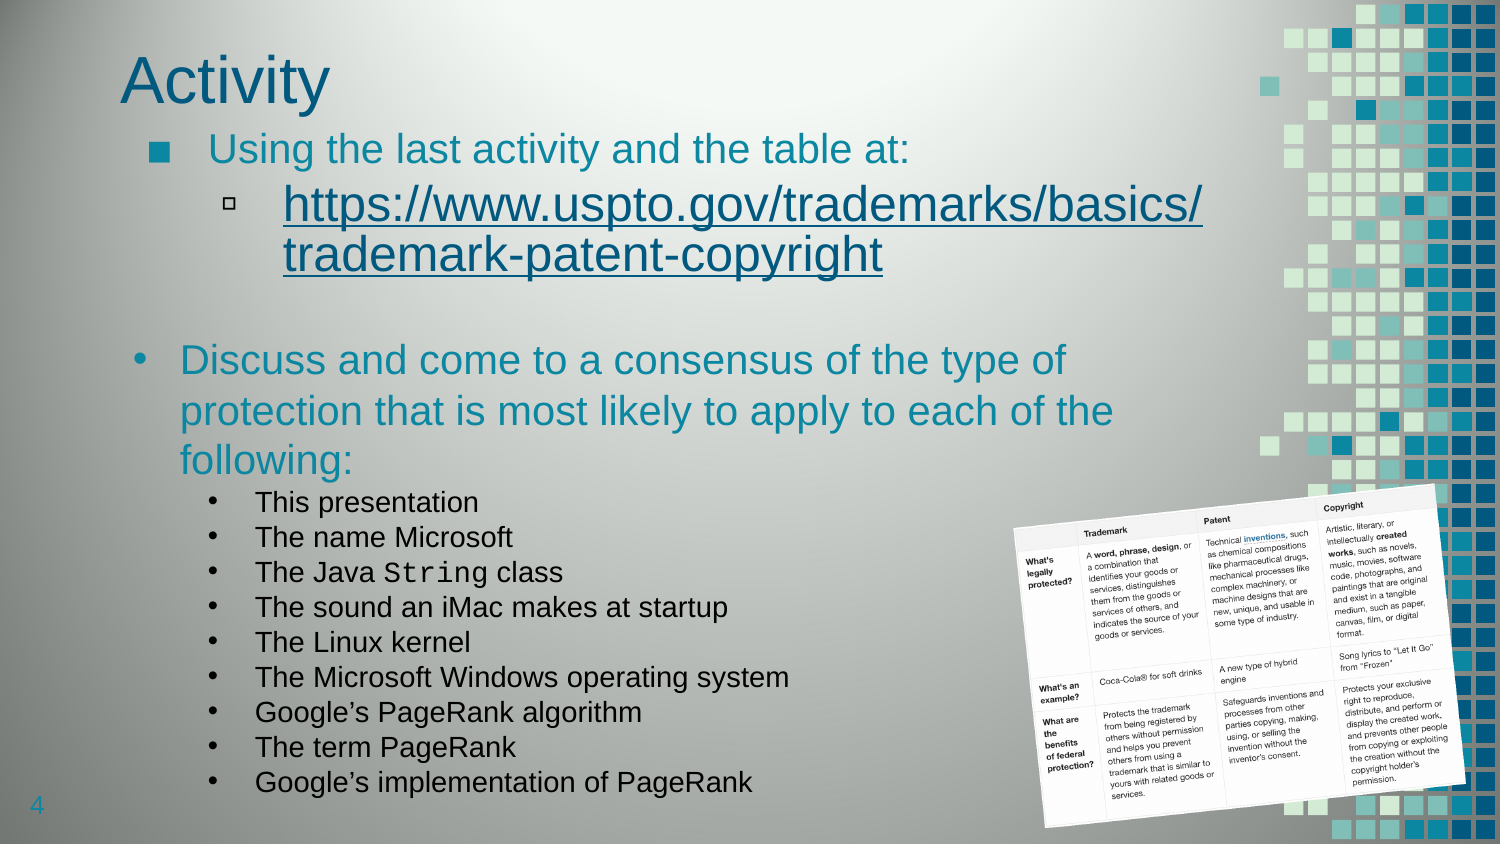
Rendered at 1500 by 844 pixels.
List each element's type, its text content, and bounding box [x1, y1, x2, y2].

slide_number 4 [15, 774, 105, 839]
picture [0, 0, 1500, 844]
title Activity [104, 0, 1214, 133]
list Using the last activity and the table at: https://www.uspto.gov/trademarks/basics/trademark-patent-copyright Discuss and come to a consensus of the type of protection that is most likely to apply to each of the following: This presentation The name Microsoft The Java String class The sound an iMac makes at startup The Linux kernel The Microsoft Windows operating system Google’s PageRank algorithm The term PageRank Google’s implementation of PageRank [117, 106, 1227, 737]
